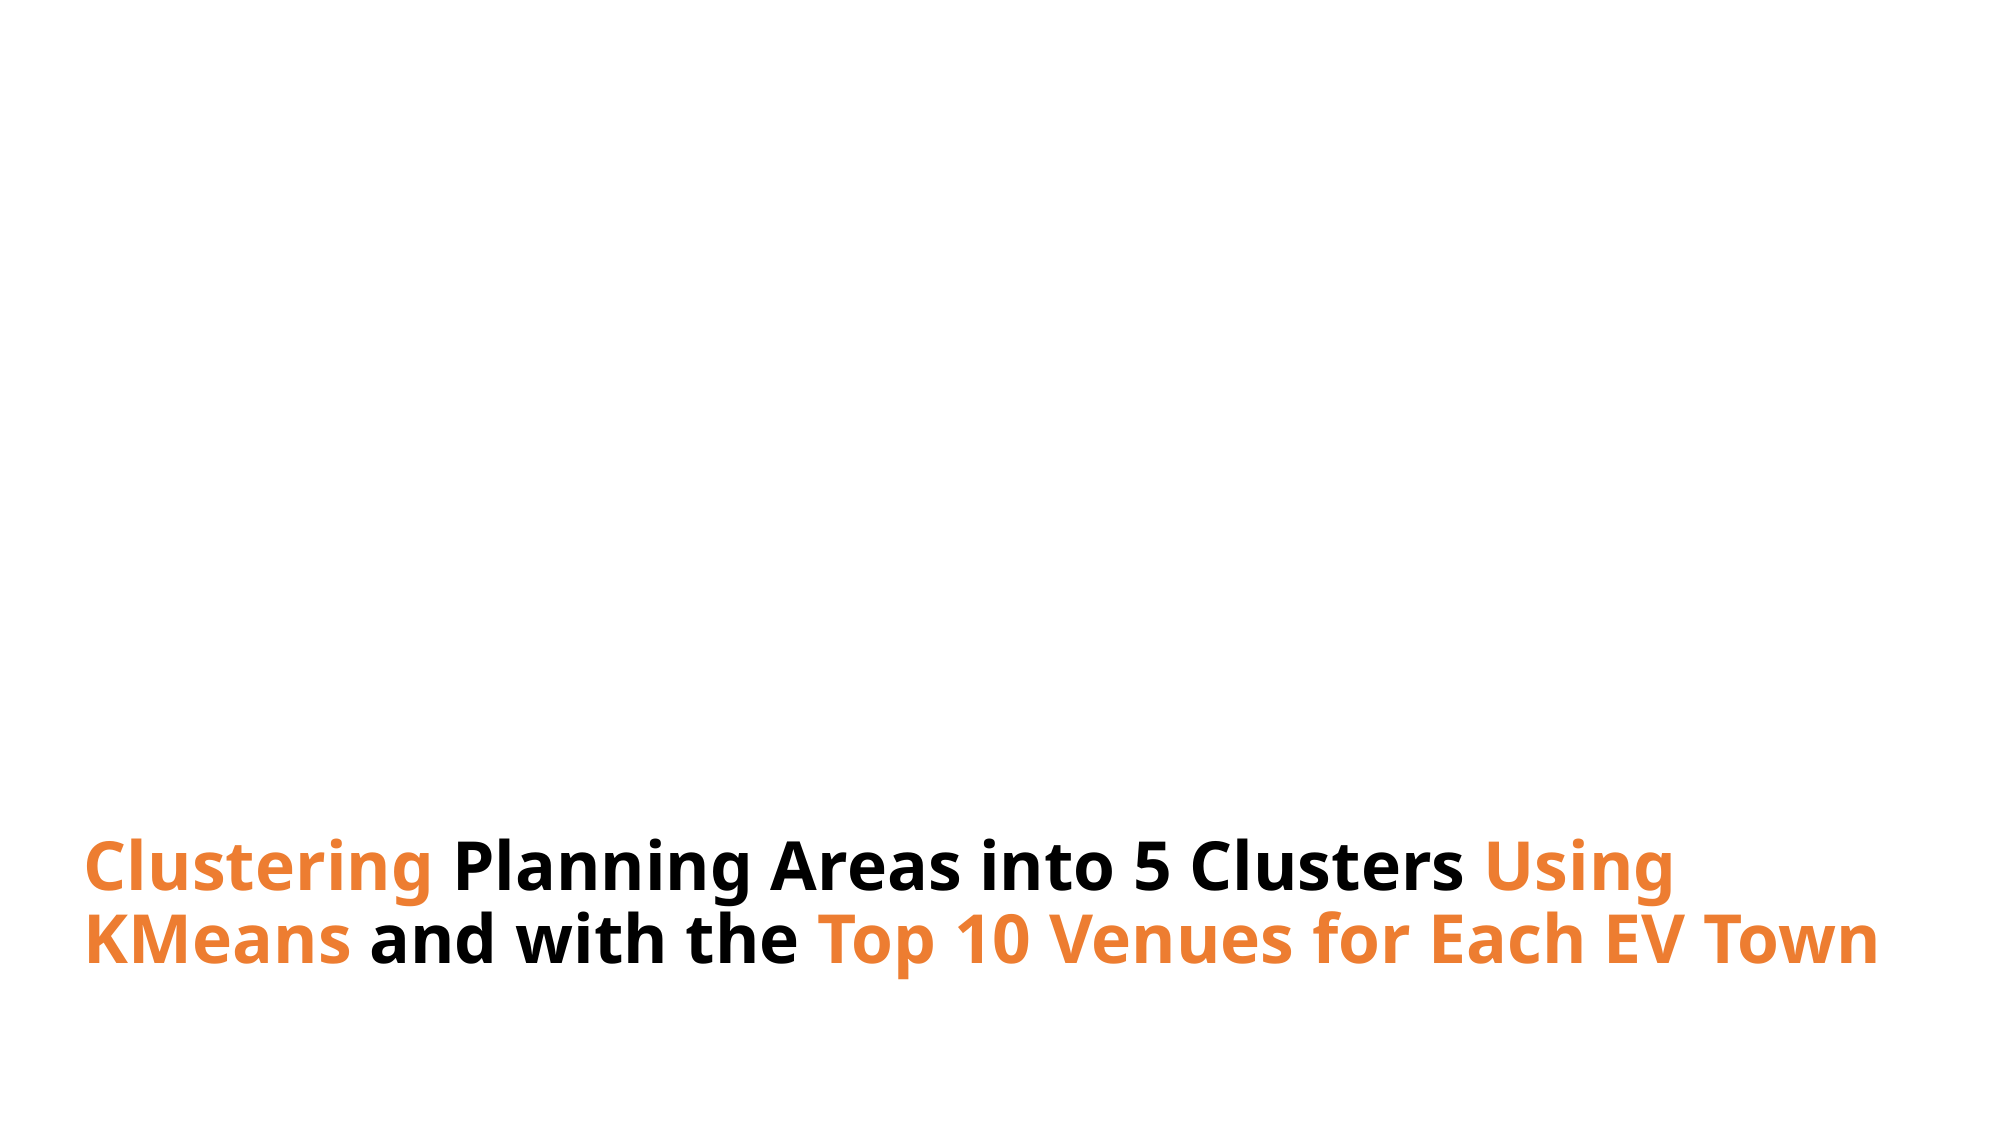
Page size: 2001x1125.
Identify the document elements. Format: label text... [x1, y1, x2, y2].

title Clustering Planning Areas into 5 Clusters Using KMeans and with the Top 10 Venues for Each EV Town [68, 796, 1932, 1014]
